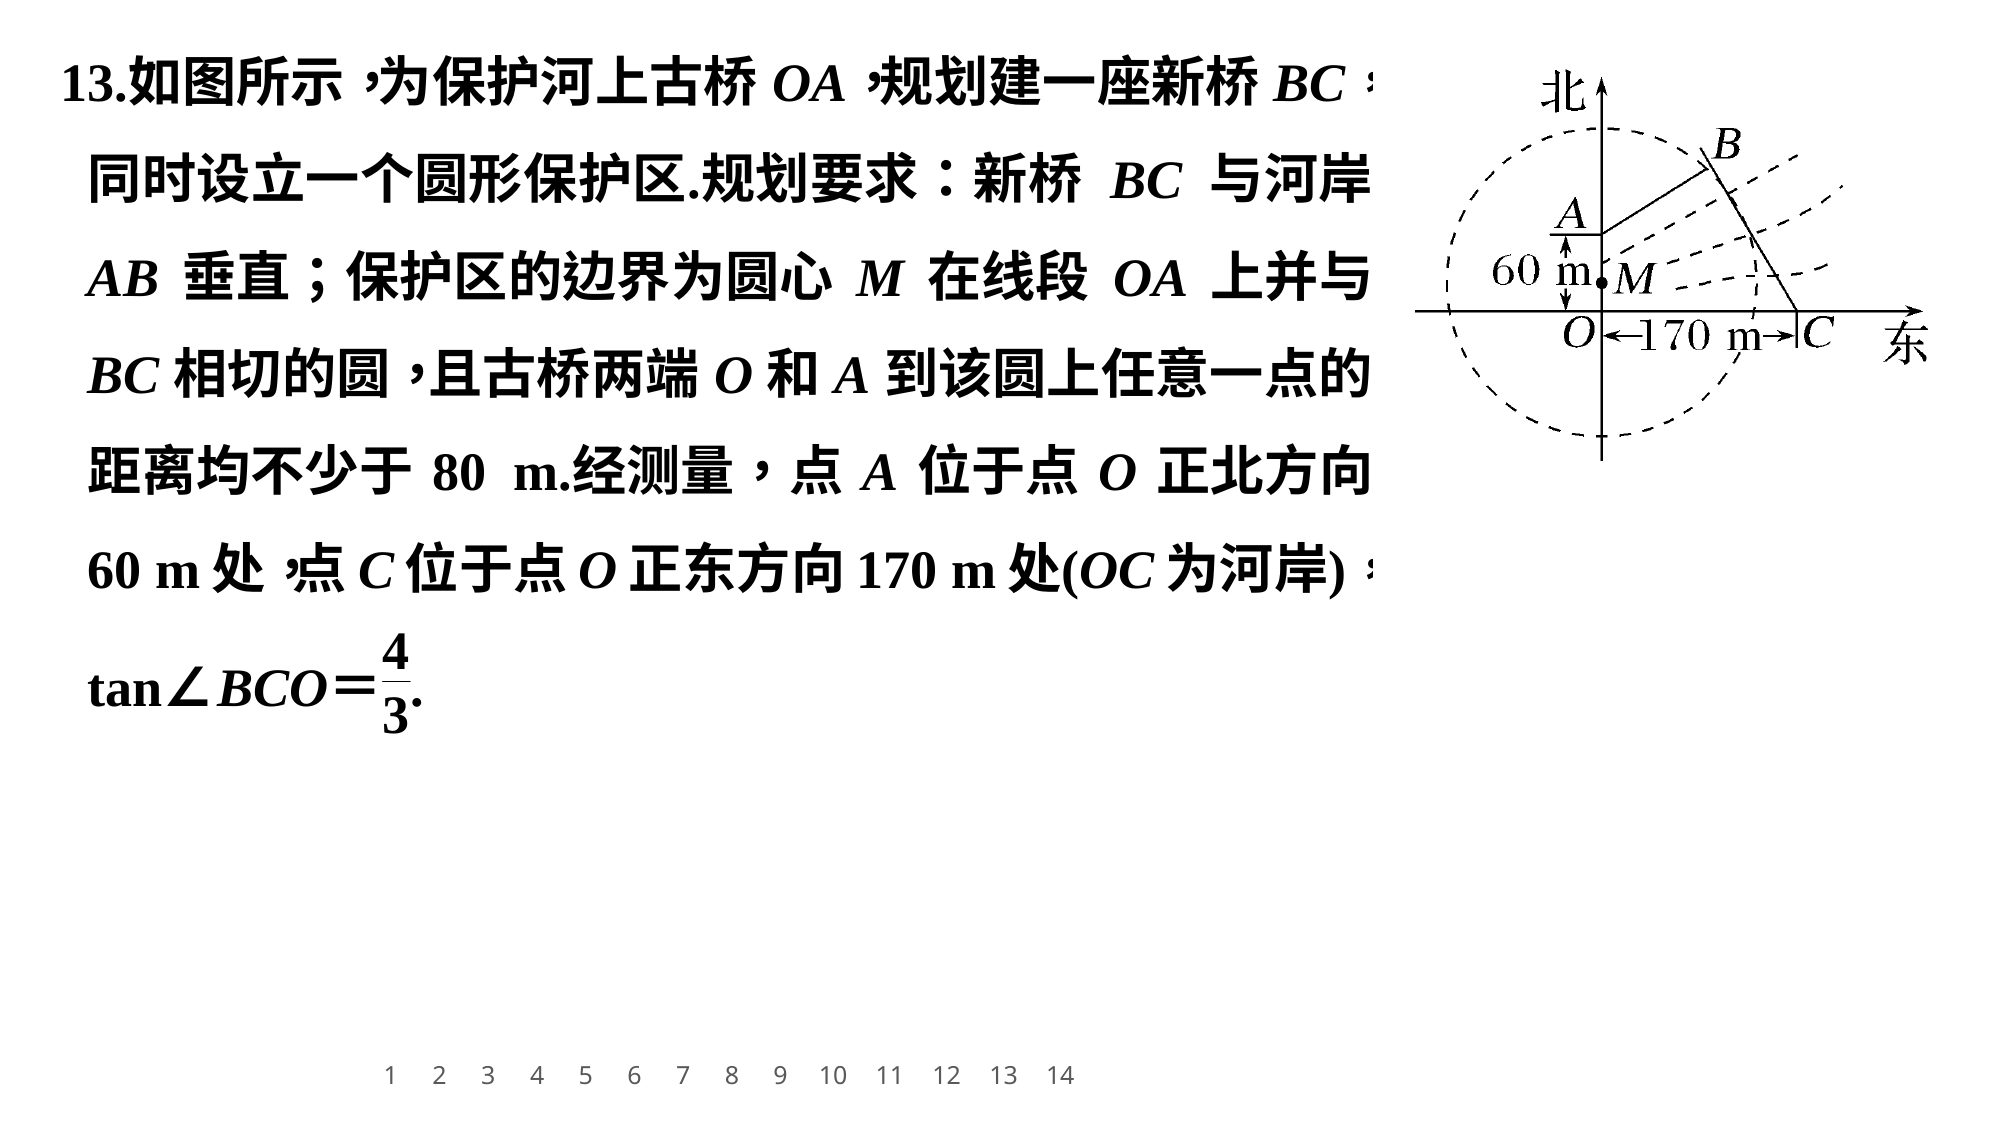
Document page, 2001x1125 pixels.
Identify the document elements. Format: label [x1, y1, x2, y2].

picture [1413, 64, 1931, 469]
text_box [60, 33, 1373, 769]
